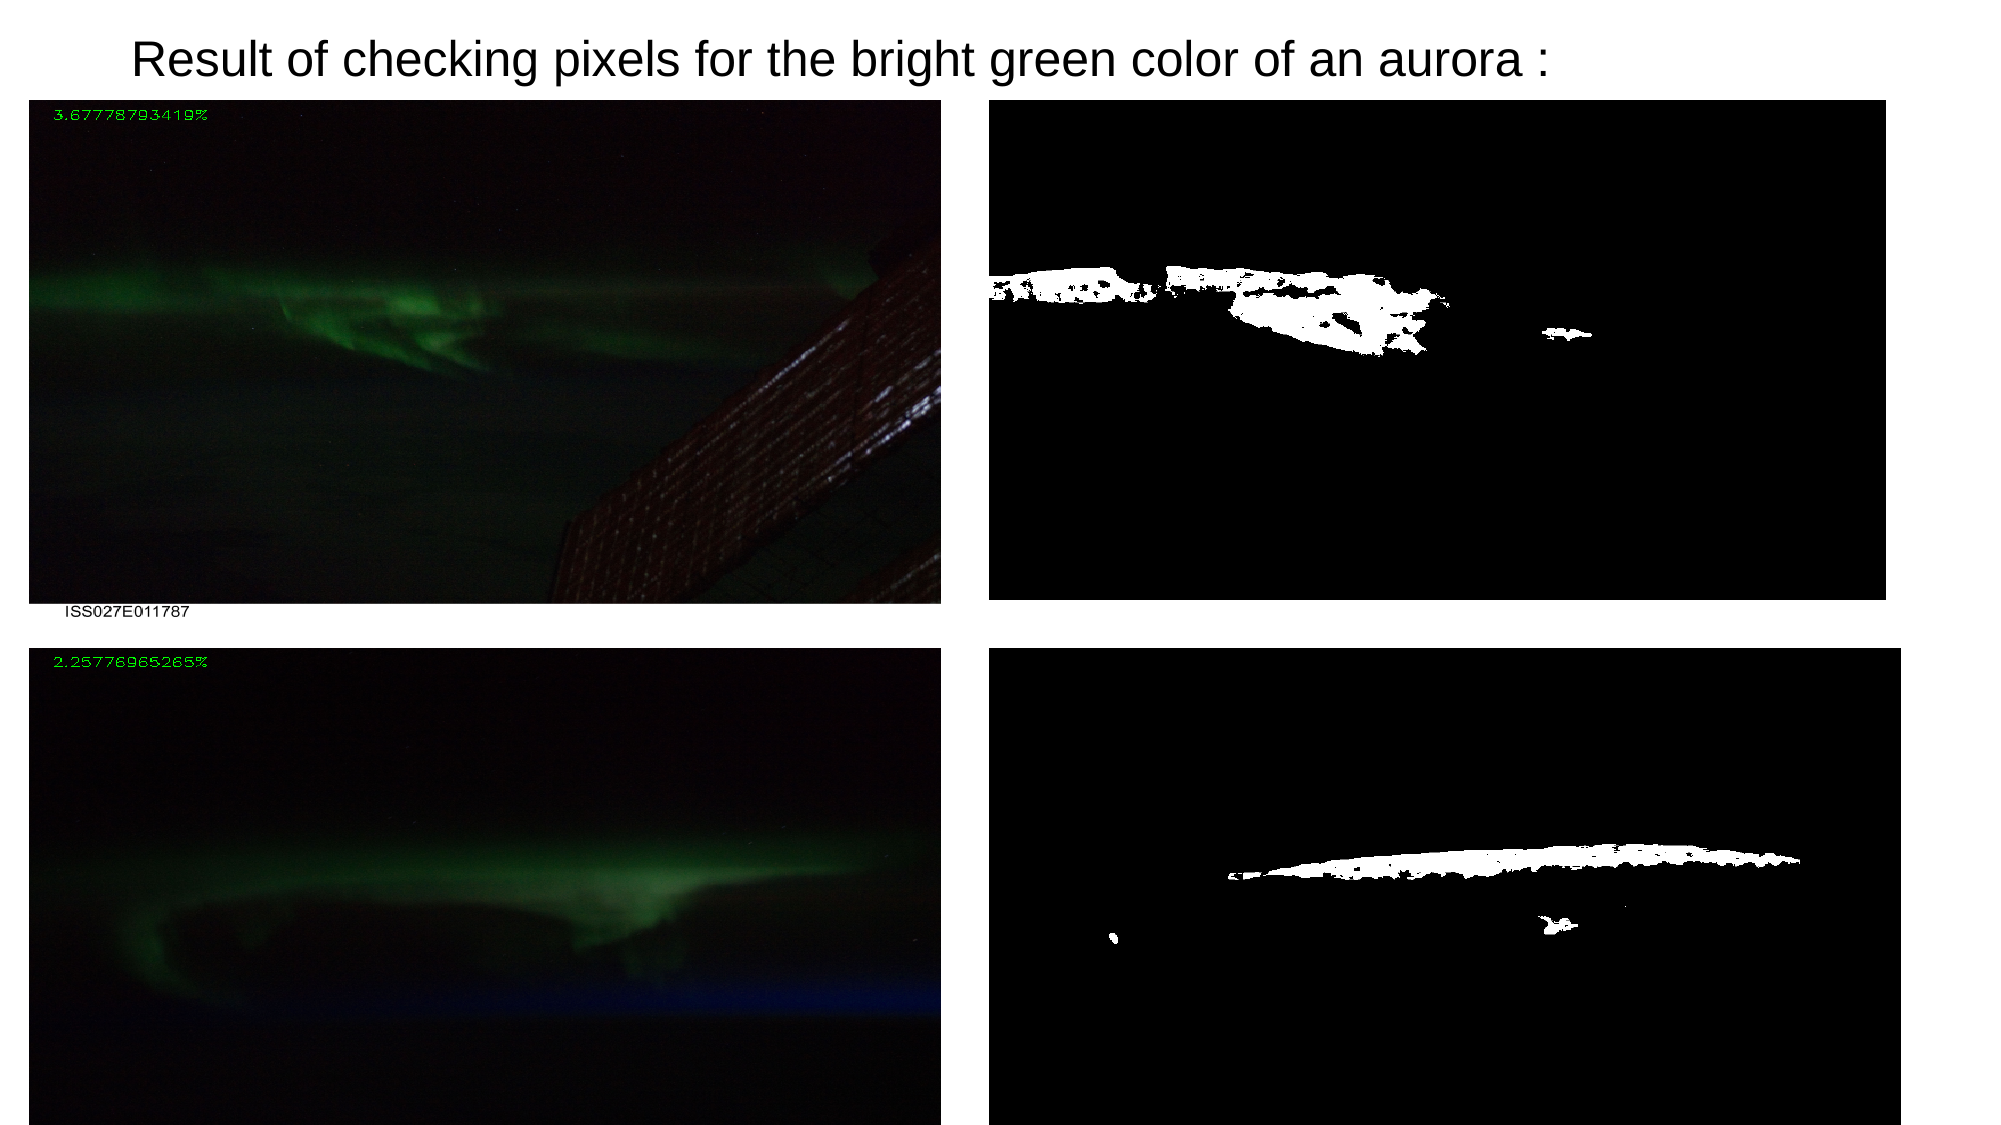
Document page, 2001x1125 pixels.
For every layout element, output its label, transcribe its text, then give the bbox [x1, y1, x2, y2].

text_box Result of checking pixels for the bright green color of an aurora : [116, 11, 1934, 101]
picture [989, 100, 1887, 600]
picture [29, 100, 941, 618]
picture [29, 648, 941, 1125]
picture [989, 648, 1901, 1125]
